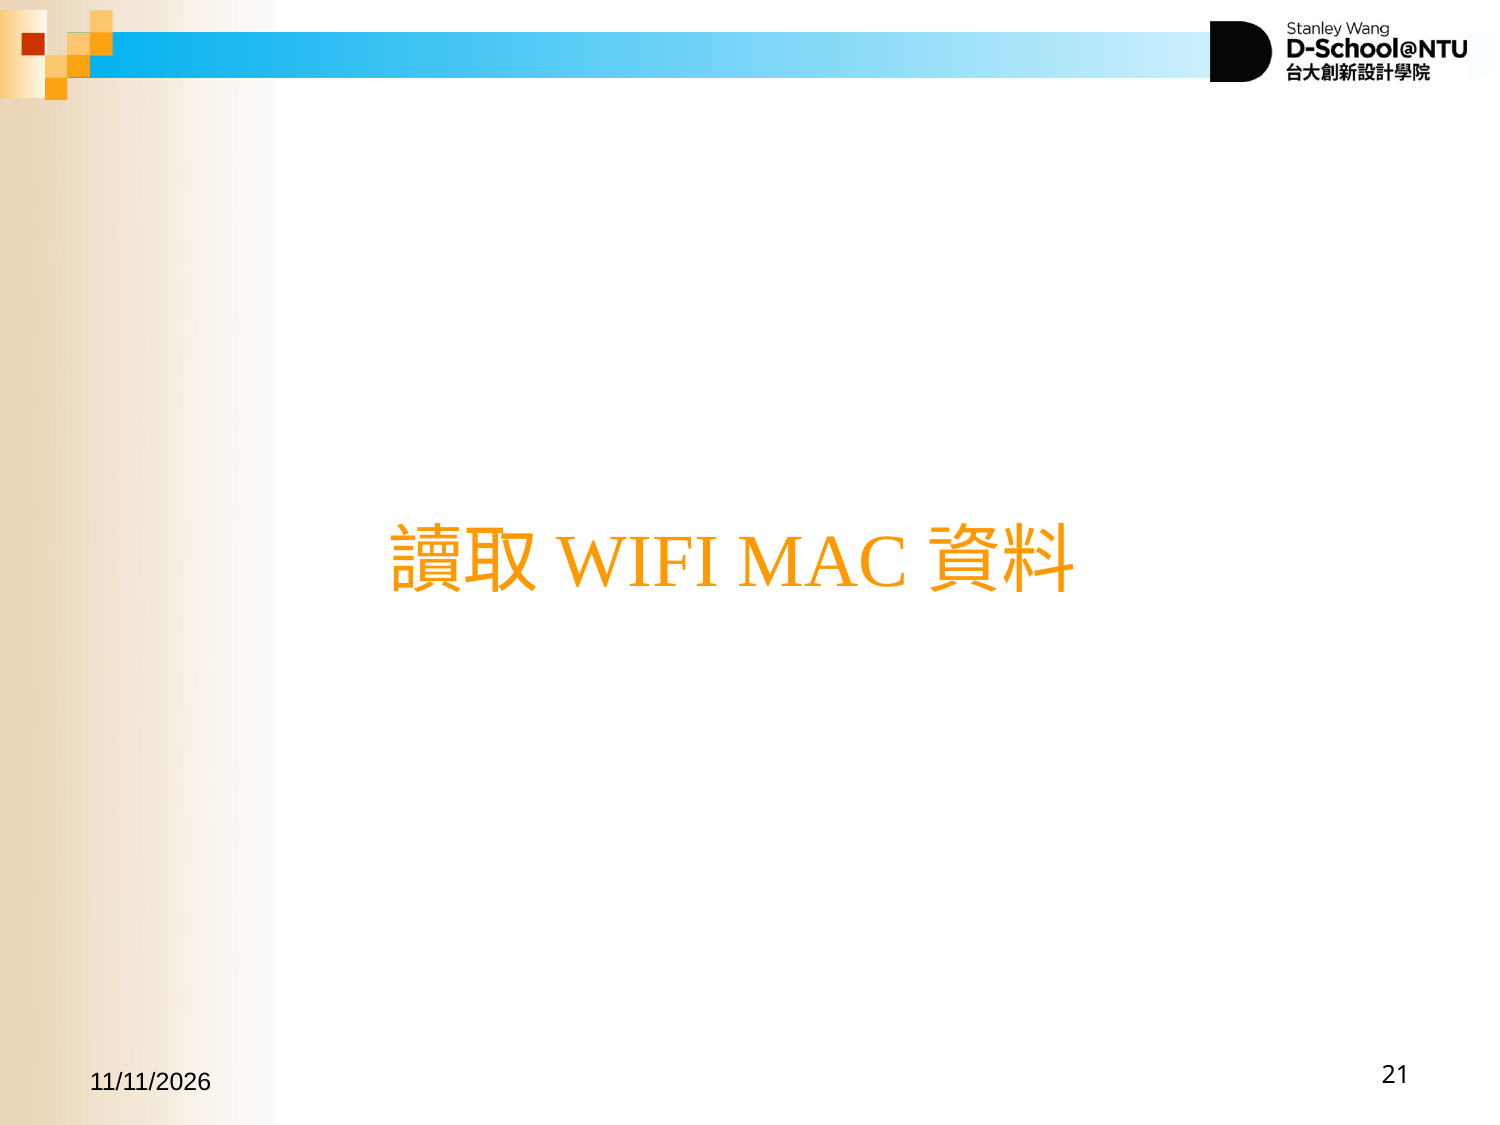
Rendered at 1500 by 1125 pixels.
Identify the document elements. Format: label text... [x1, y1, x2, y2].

text_box 2017/11/2 [75, 1024, 425, 1103]
text_box 21 [1074, 1024, 1425, 1100]
picture [1210, 21, 1467, 82]
title 讀取WIFI MAC資料 [214, 444, 1252, 670]
